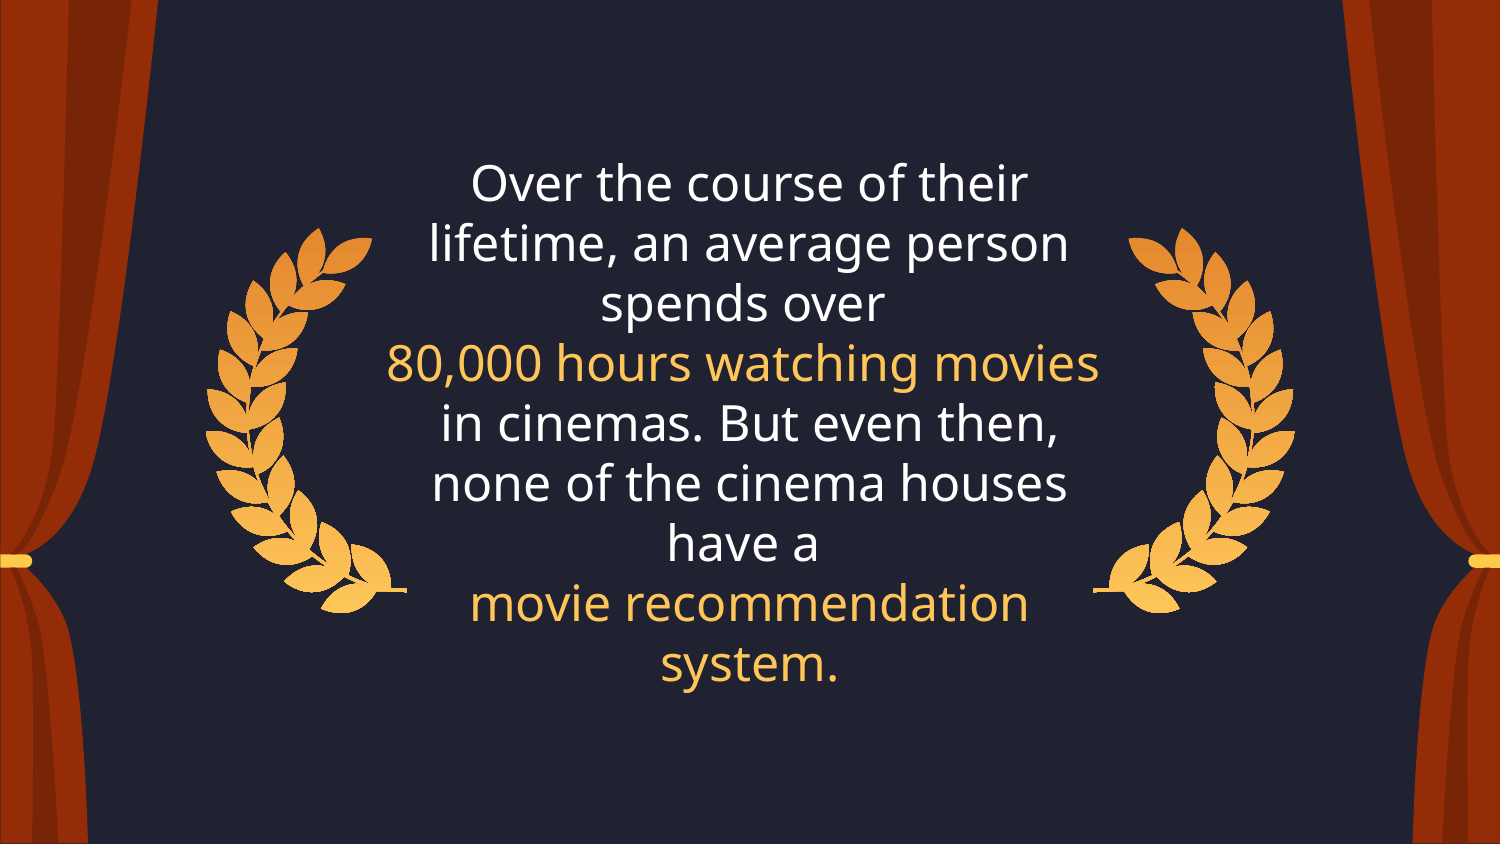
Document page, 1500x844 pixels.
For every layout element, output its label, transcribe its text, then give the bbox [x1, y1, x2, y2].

text_box [205, 227, 408, 613]
title Over the course of their lifetime, an average person spends over 80,000 hours watching movies in cinemas. But even then, none of the cinema houses have a movie recommendation system. [369, 184, 1131, 660]
text_box [1093, 227, 1296, 613]
